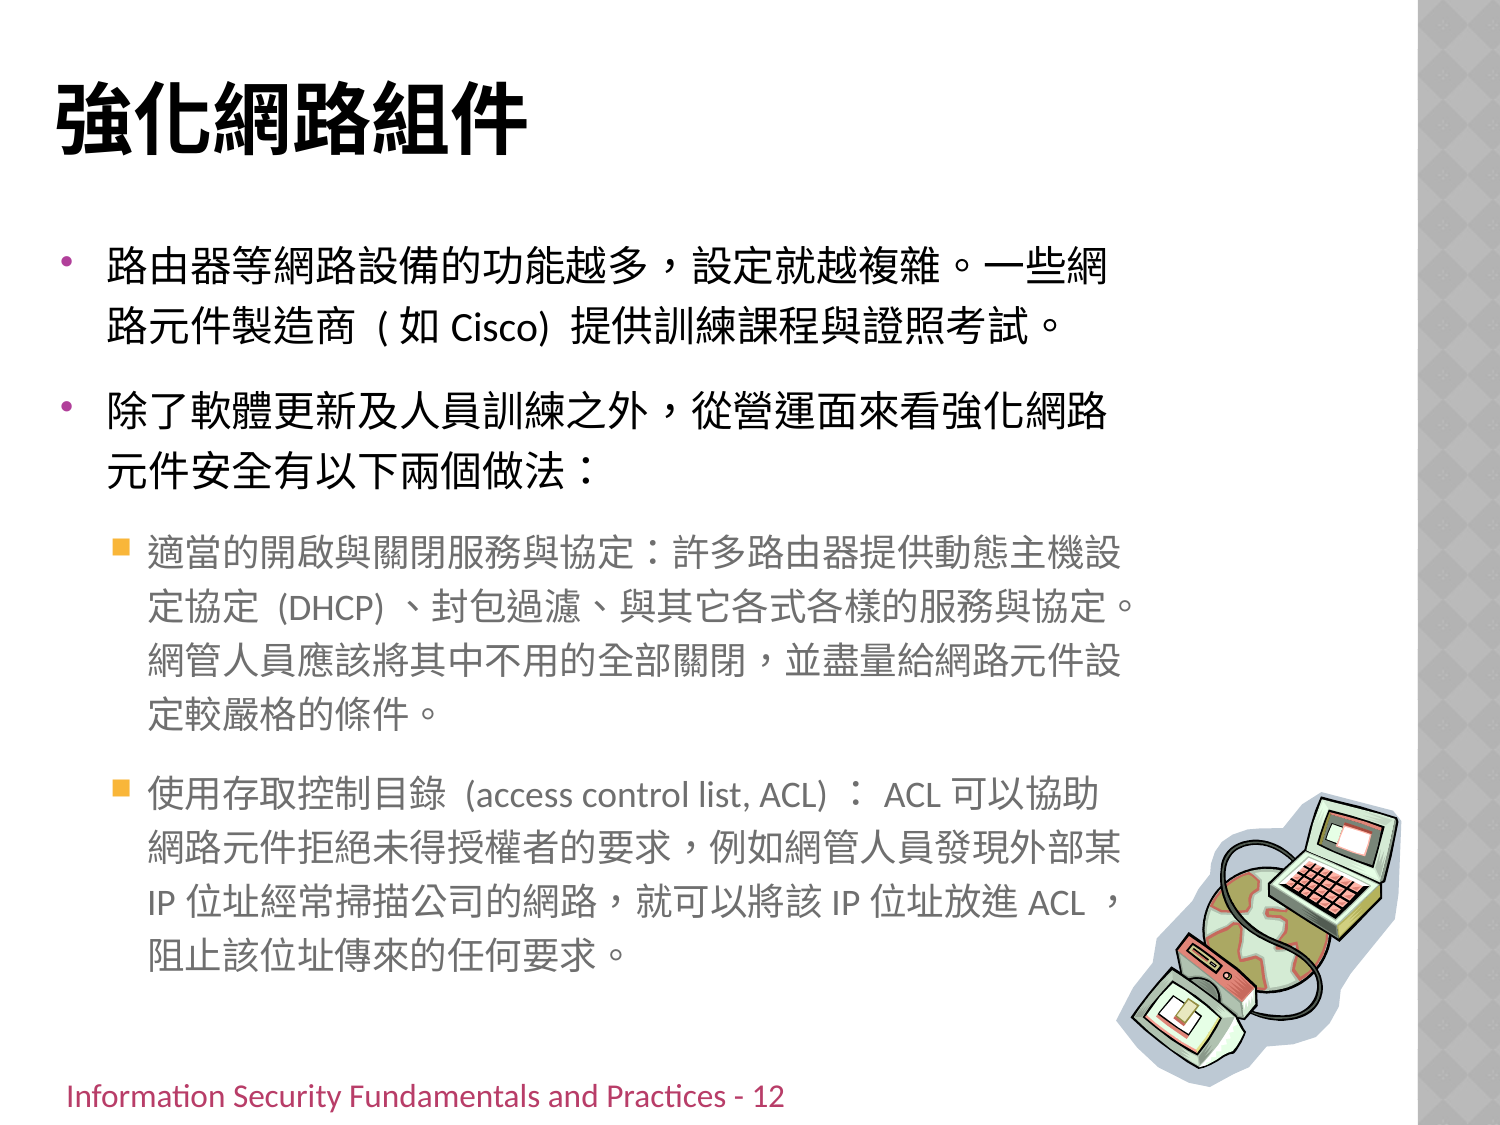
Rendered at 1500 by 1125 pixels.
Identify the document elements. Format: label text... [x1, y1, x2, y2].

title 強化網路組件 [46, 52, 1395, 164]
list 路由器等網路設備的功能越多，設定就越複雜。一些網路元件製造商 (如Cisco) 提供訓練課程與證照考試。 除了軟體更新及人員訓練之外，從營運面來看強化網路元件安全有以下兩個做法： 適當的開啟與關閉服務與協定：許多路由器提供動態主機設定協定 (DHCP)、封包過濾、與其它各式各樣的服務與協定。網管人員應該將其中不用的全部關閉，並盡量給網路元件設定較嚴格的條件。 使用存取控制目錄 (access control list, ACL)：ACL可以協助網路元件拒絕未得授權者的要求，例如網管人員發現外部某IP位址經常掃描公司的網路，就可以將該IP位址放進ACL，阻止該位址傳來的任何要求。 [46, 222, 1149, 1125]
picture [1112, 788, 1405, 1091]
